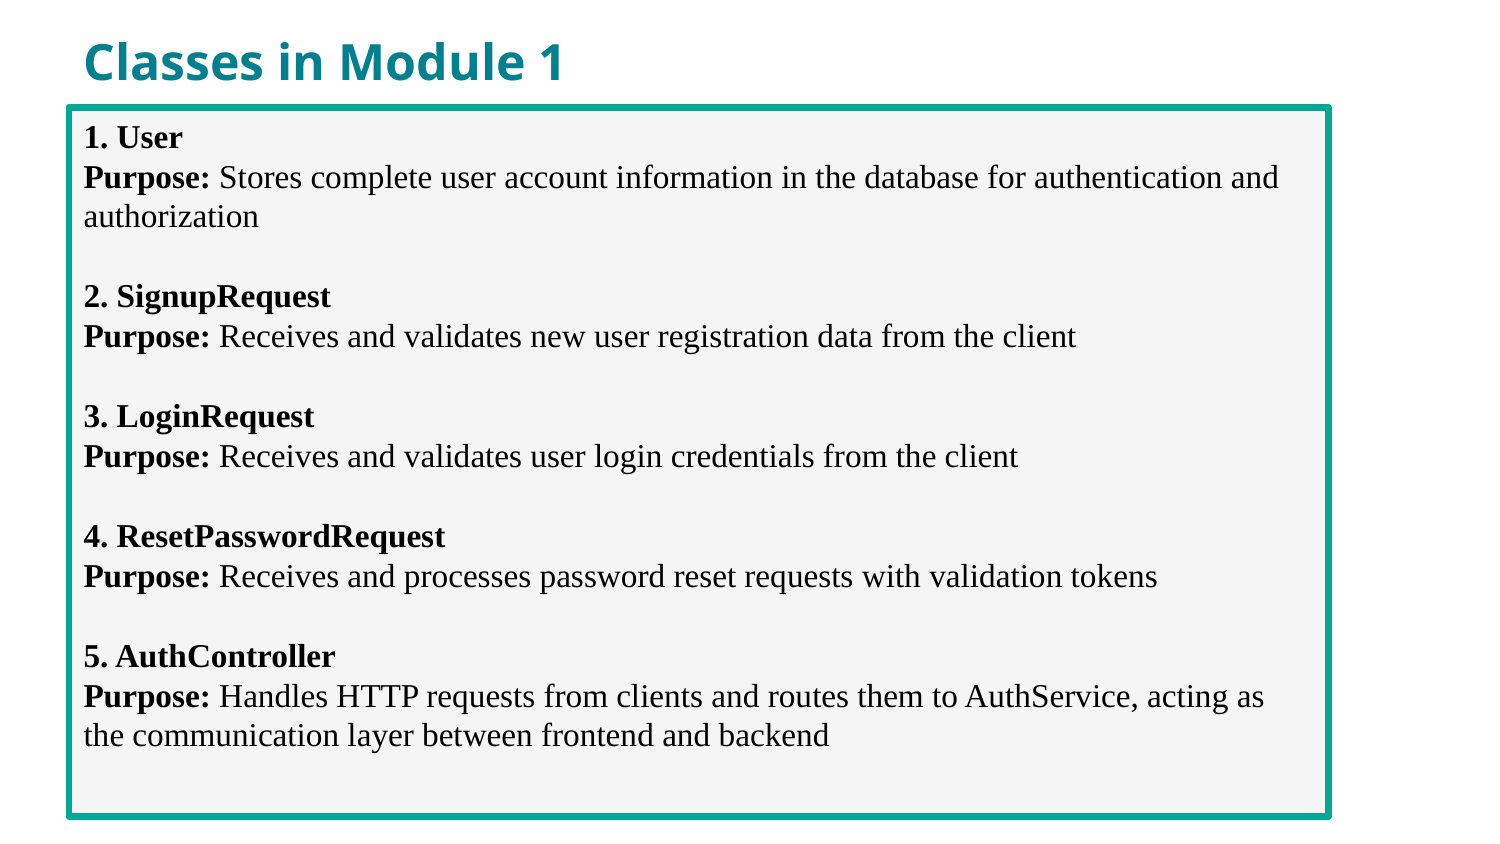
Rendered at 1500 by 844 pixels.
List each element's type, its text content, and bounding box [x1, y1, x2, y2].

text_box 1. User Purpose: Stores complete user account information in the database for authentication and authorization 2. SignupRequest Purpose: Receives and validates new user registration data from the client 3. LoginRequest Purpose: Receives and validates user login credentials from the client 4. ResetPasswordRequest Purpose: Receives and processes password reset requests with validation tokens 5. AuthController Purpose: Handles HTTP requests from clients and routes them to AuthService, acting as the communication layer between frontend and backend [68, 107, 1329, 817]
text_box Classes in Module 1 [68, 22, 819, 98]
